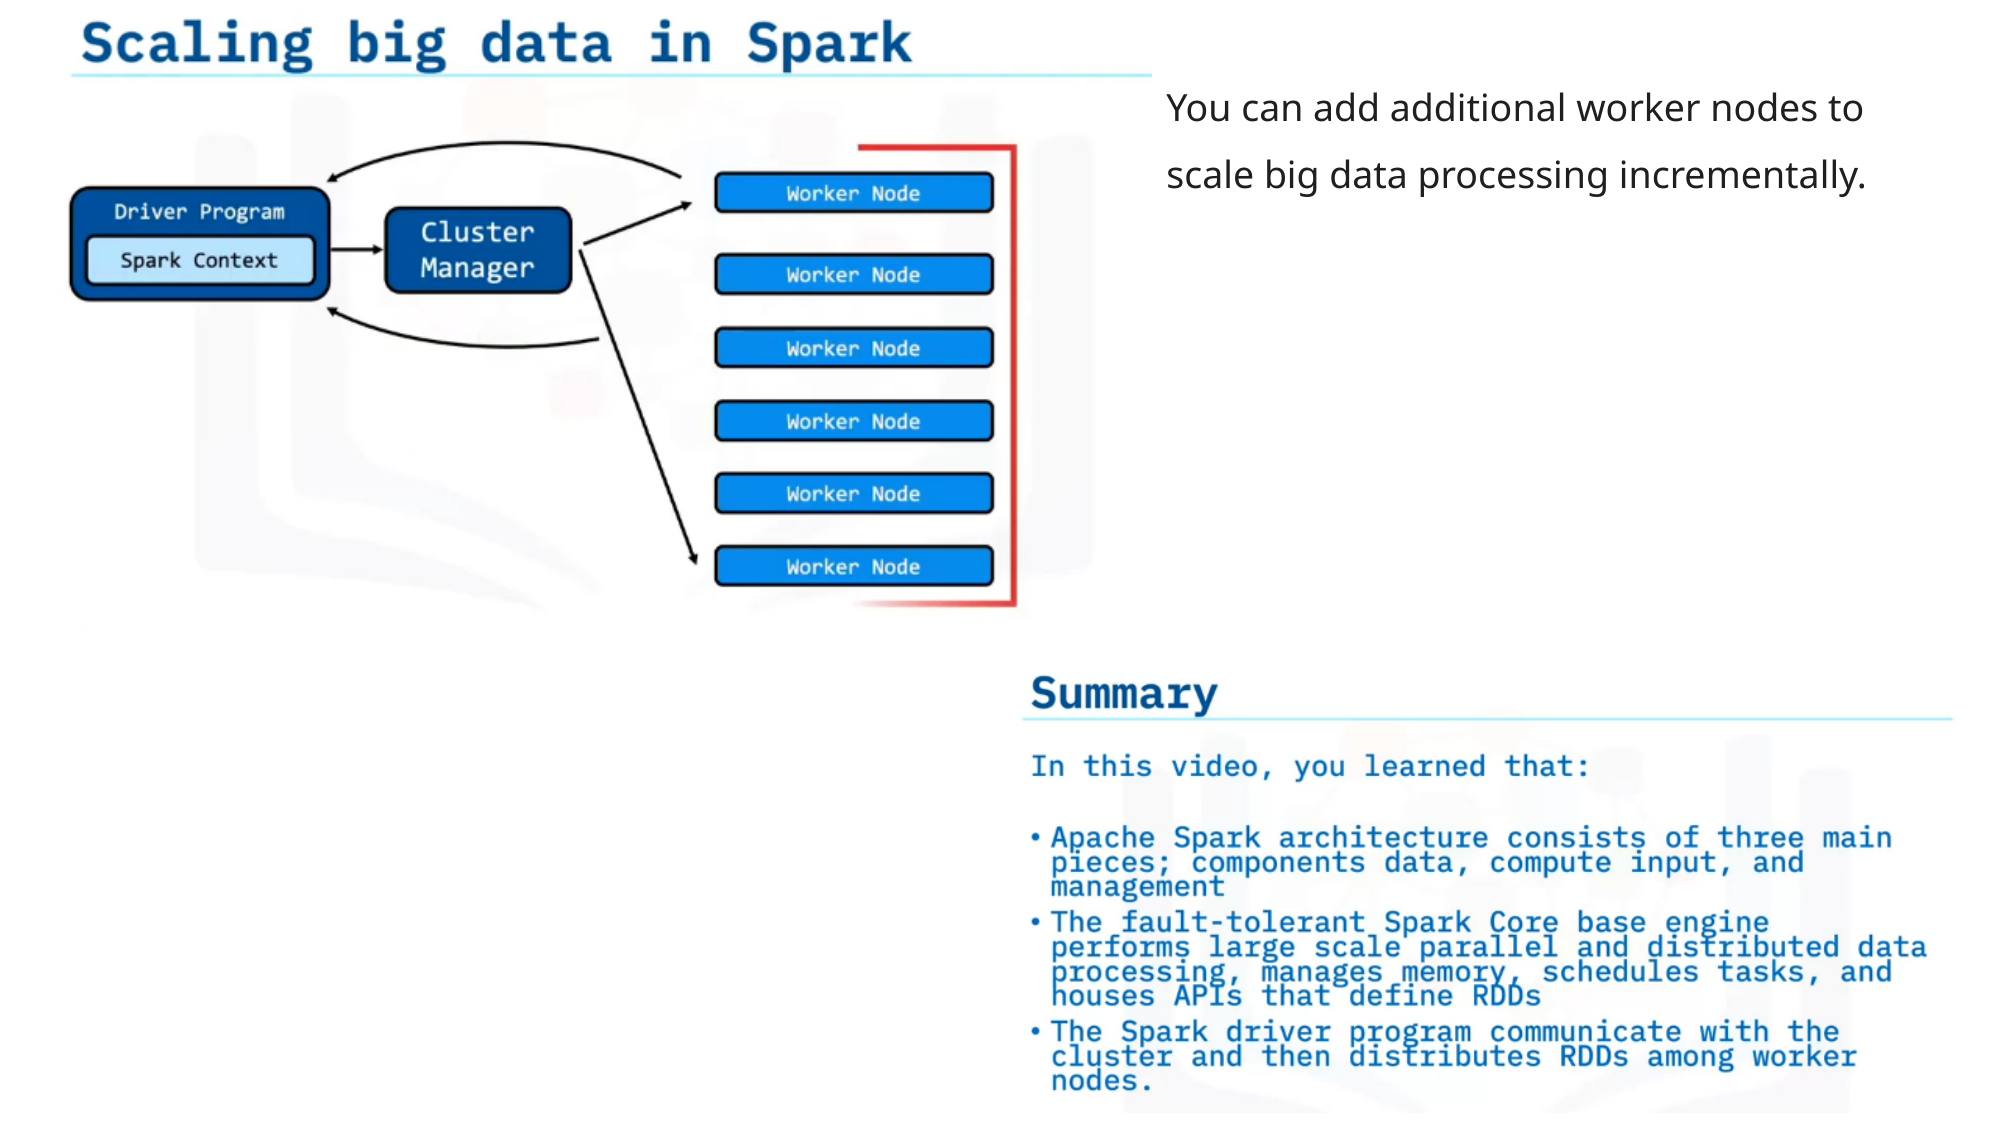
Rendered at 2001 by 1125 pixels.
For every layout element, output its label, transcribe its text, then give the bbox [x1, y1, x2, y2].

text_box You can add additional worker nodes to scale big data processing incrementally. [1152, 54, 1934, 204]
picture [31, 0, 1152, 631]
picture [999, 665, 1986, 1113]
